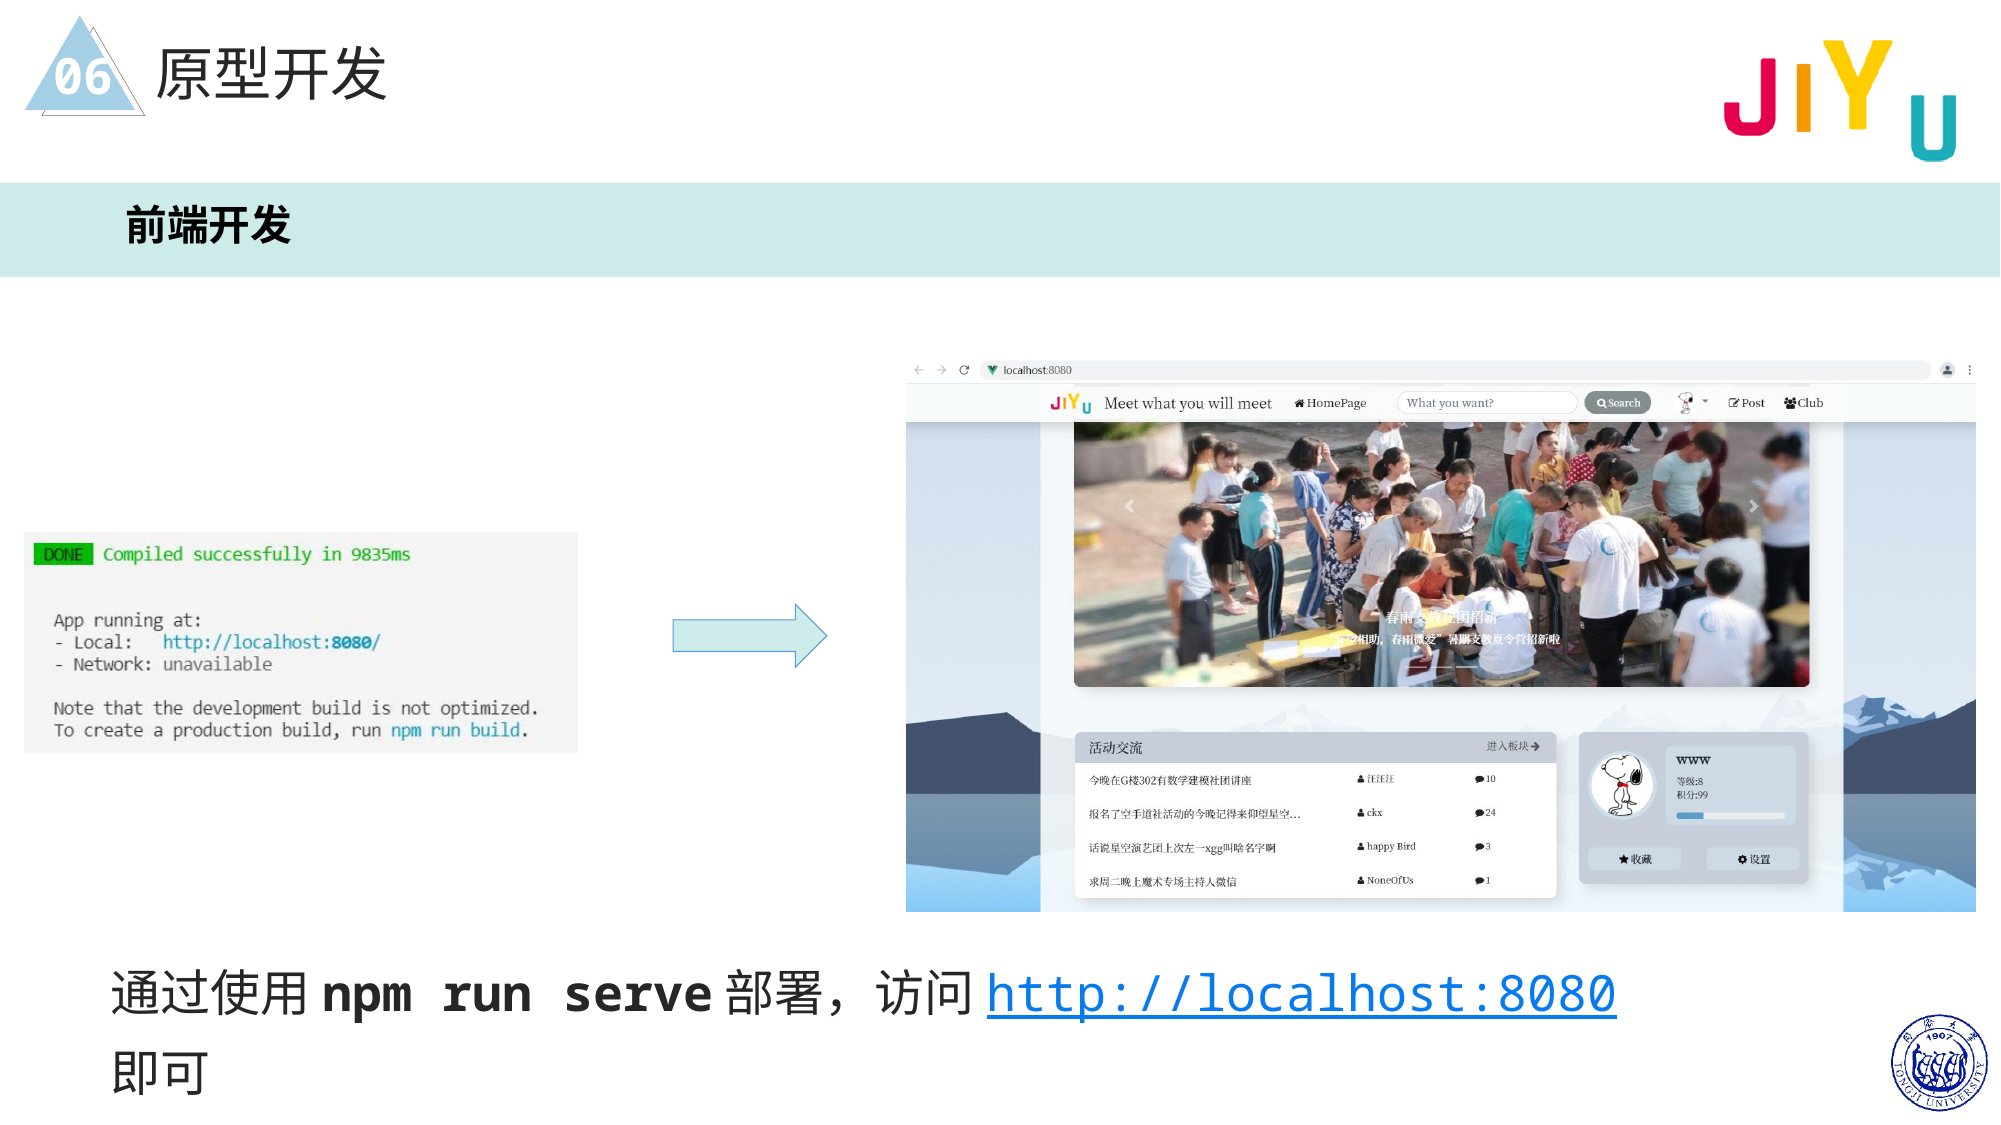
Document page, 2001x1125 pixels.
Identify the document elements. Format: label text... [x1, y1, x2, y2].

text_box 原型开发 [155, 34, 821, 111]
text_box [672, 602, 828, 669]
picture [24, 532, 578, 753]
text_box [24, 15, 145, 116]
text_box [0, 182, 2000, 278]
picture [1890, 1013, 1988, 1112]
picture [1721, 34, 1968, 164]
text_box 通过使用npm run serve部署，访问http://localhost:8080即可 [110, 947, 1644, 1102]
picture [906, 359, 1976, 912]
text_box 前端开发 [110, 191, 525, 257]
